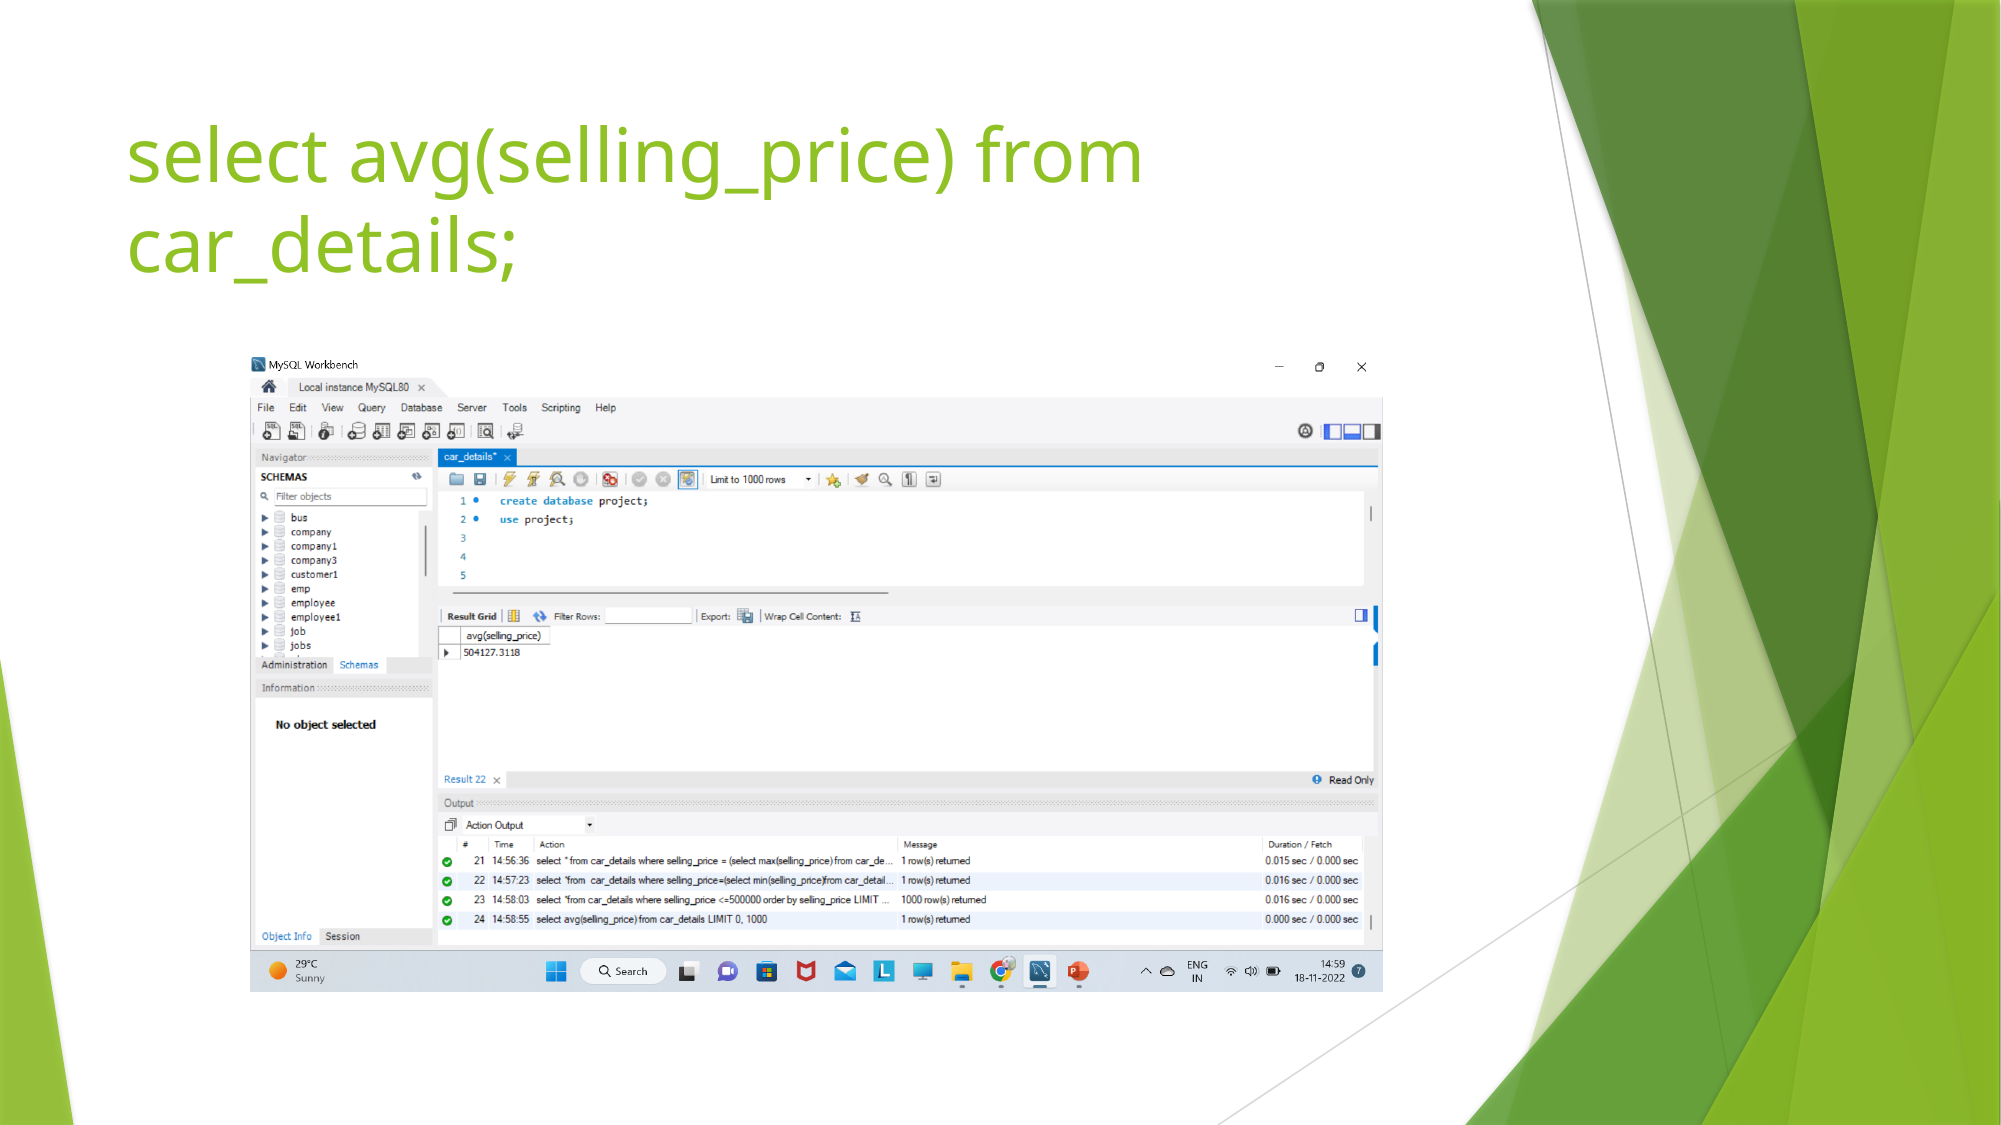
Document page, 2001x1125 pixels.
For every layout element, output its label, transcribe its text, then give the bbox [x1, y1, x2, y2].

title select avg(selling_price) from car_details; [111, 99, 1522, 317]
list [249, 353, 1383, 992]
